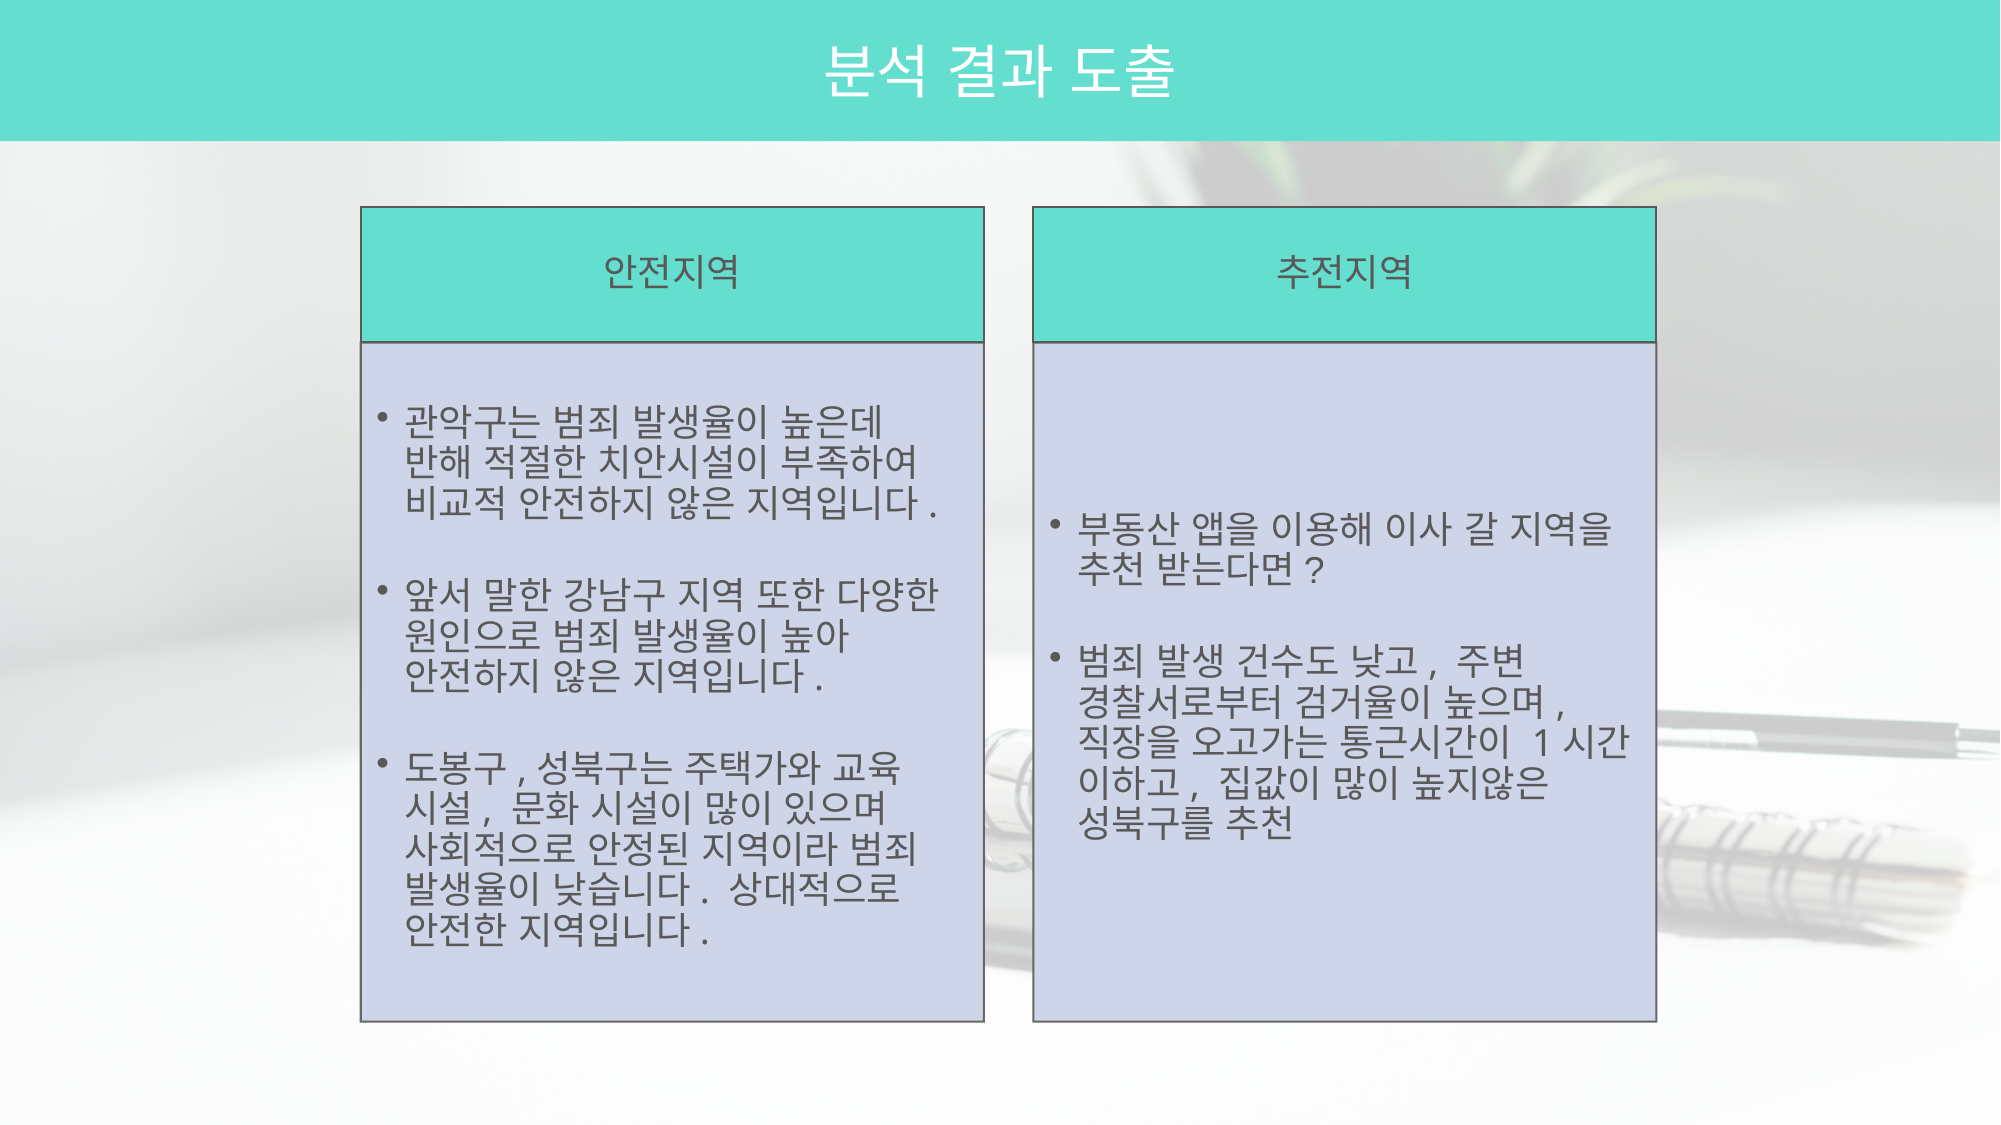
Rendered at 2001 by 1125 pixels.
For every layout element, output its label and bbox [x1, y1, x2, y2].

picture [0, 0, 2000, 1125]
text_box [360, 206, 1657, 1022]
